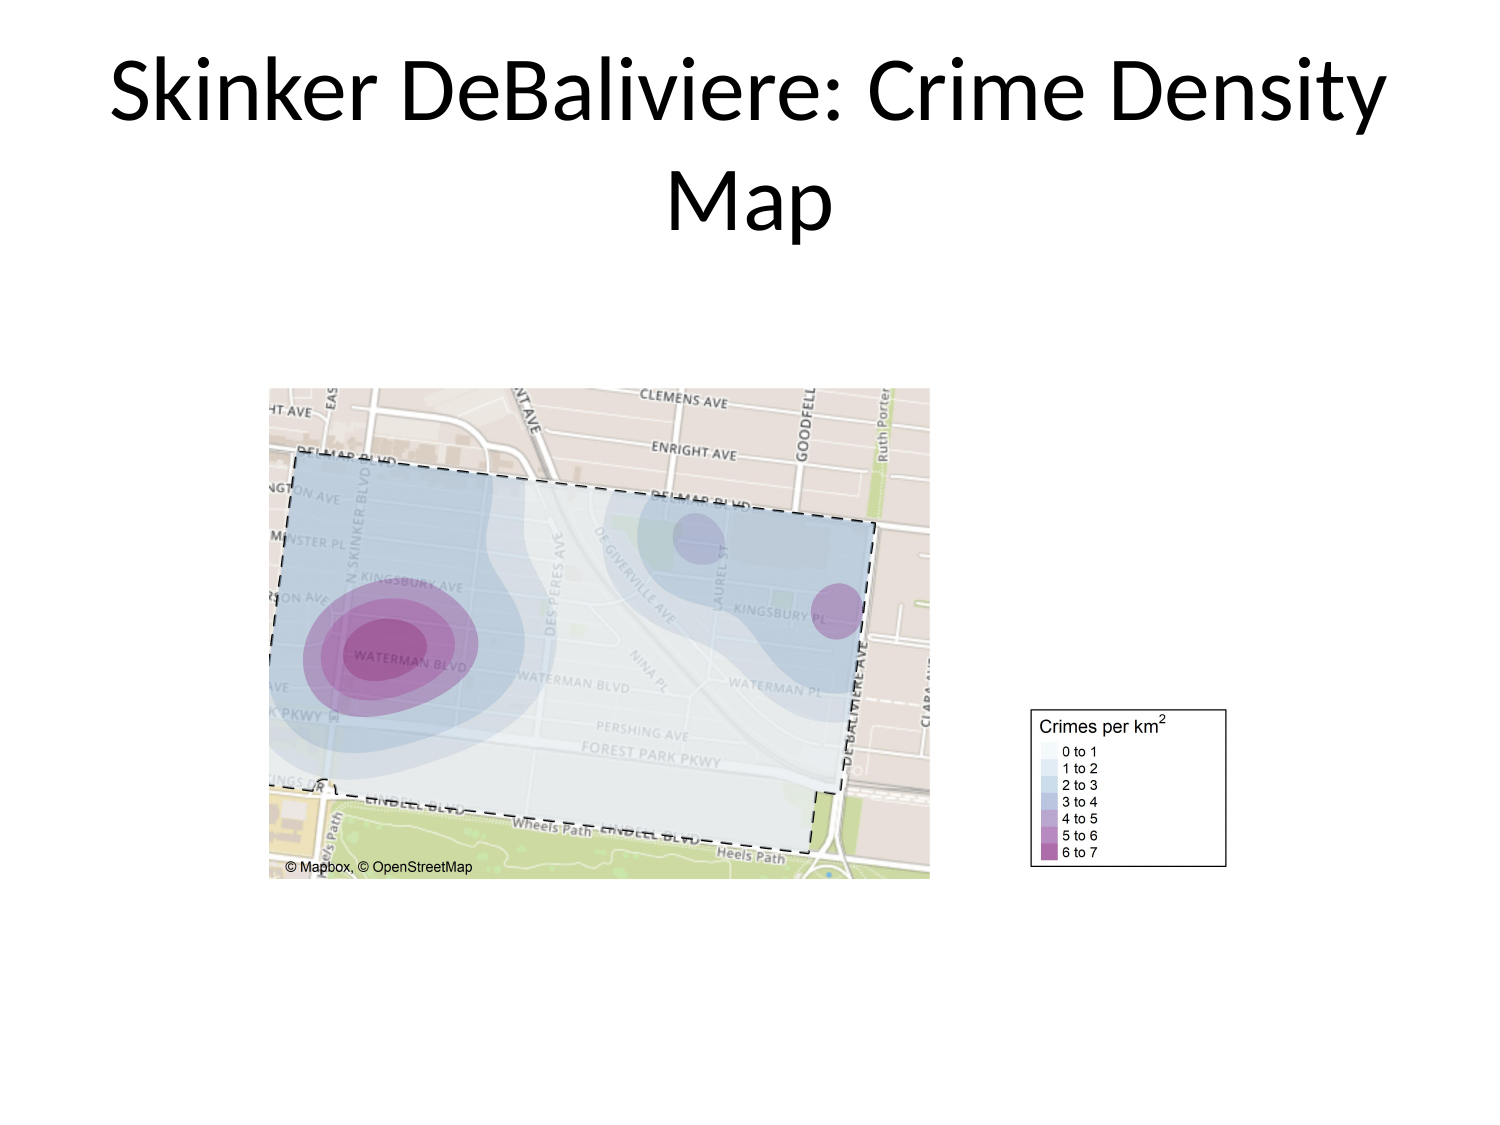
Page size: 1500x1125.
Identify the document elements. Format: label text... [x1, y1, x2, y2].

title Skinker DeBaliviere: Crime Density Map [75, 45, 1425, 233]
picture [249, 262, 1251, 1005]
